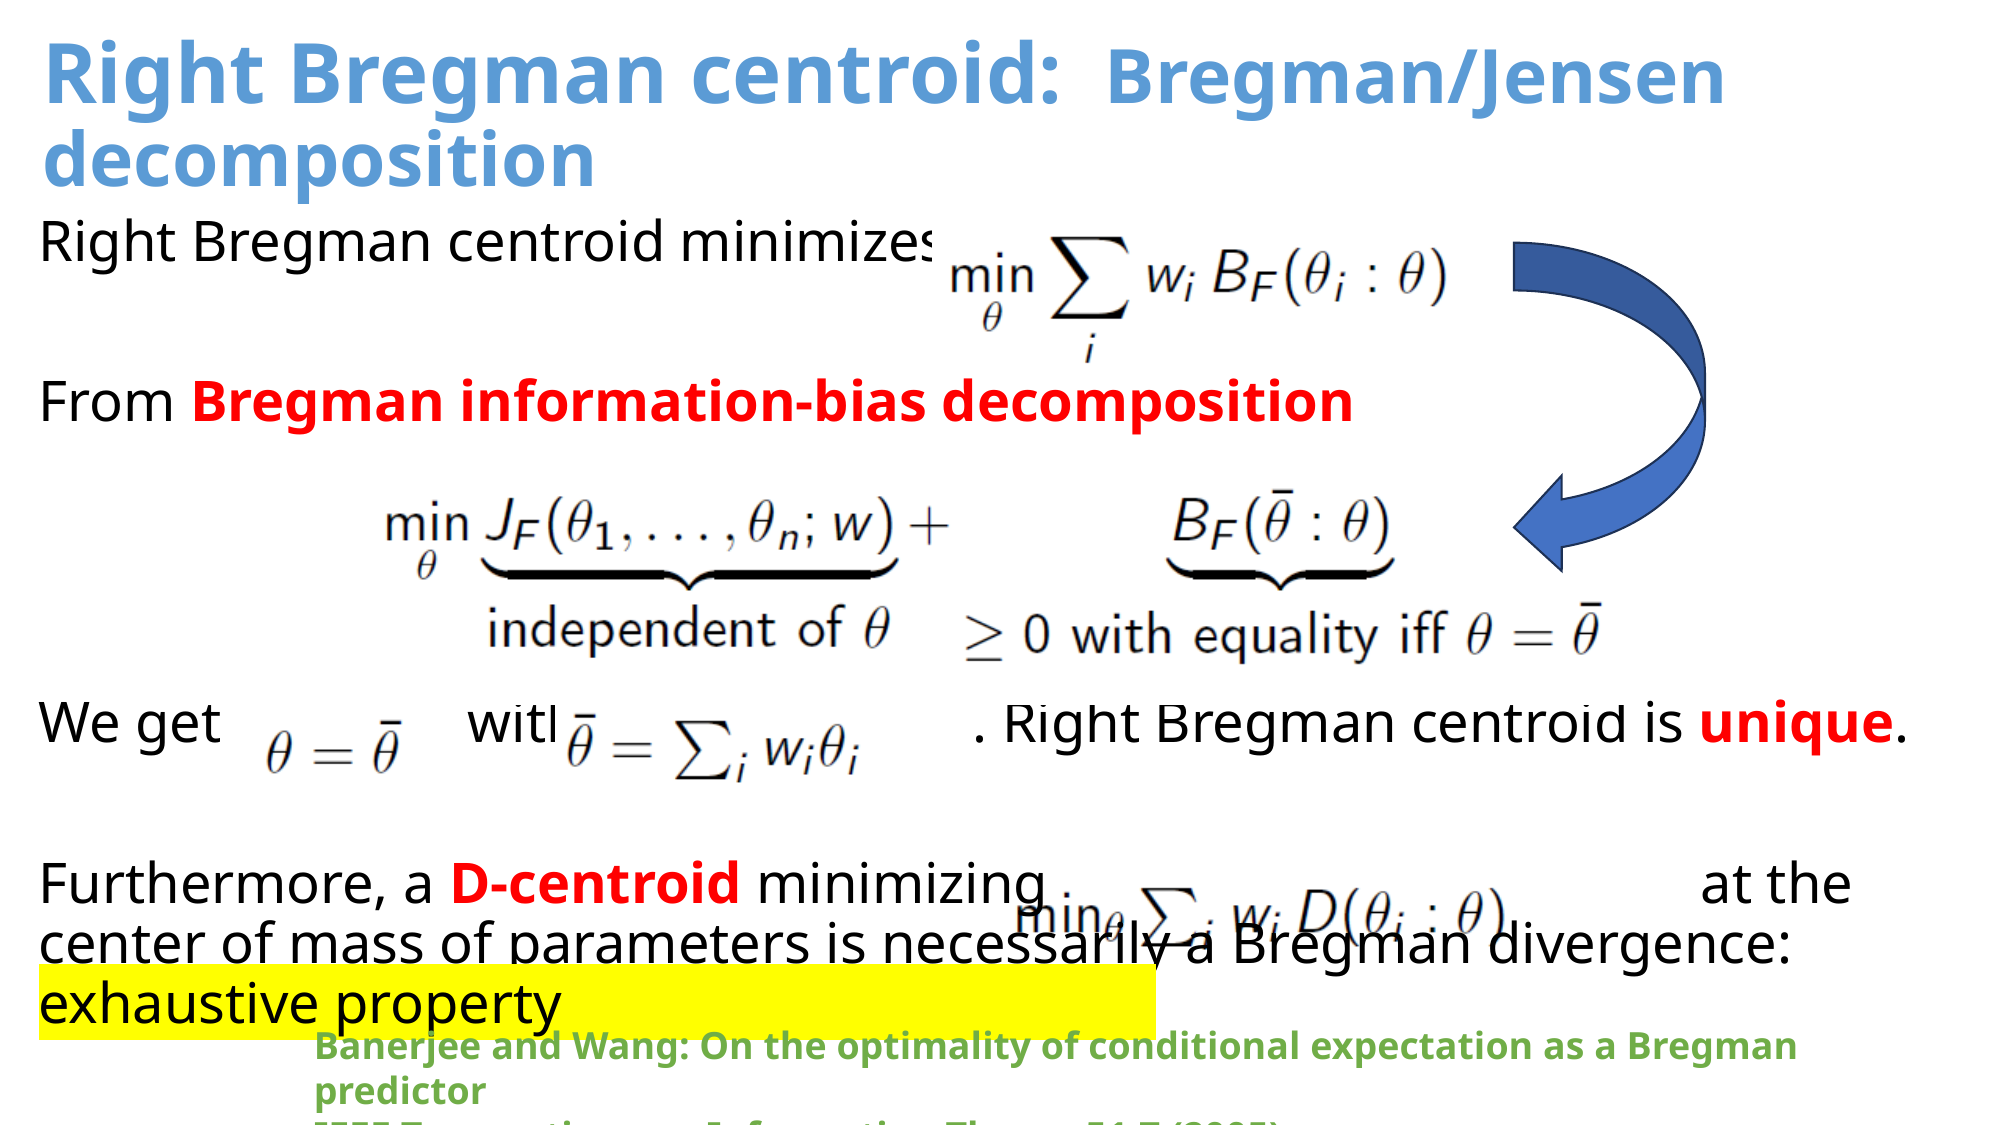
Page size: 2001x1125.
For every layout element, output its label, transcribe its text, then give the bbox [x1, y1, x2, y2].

list Right Bregman centroid minimizes From Bregman information-bias decomposition We get with . Right Bregman centroid is unique. Furthermore, a D-centroid minimizing at the center of mass of parameters is necessarily a Bregman divergence: exhaustive property [23, 205, 1946, 1101]
text_box [1512, 241, 1707, 523]
picture [258, 456, 1636, 800]
title Right Bregman centroid: Bregman/Jensen decomposition [27, 8, 2000, 227]
text_box Banerjee and Wang: On the optimality of conditional expectation as a Bregman predictor IEEE Transactions on Information Theory 51.7 (2005) [298, 1014, 1983, 1125]
picture [999, 871, 1515, 964]
picture [932, 212, 1465, 371]
